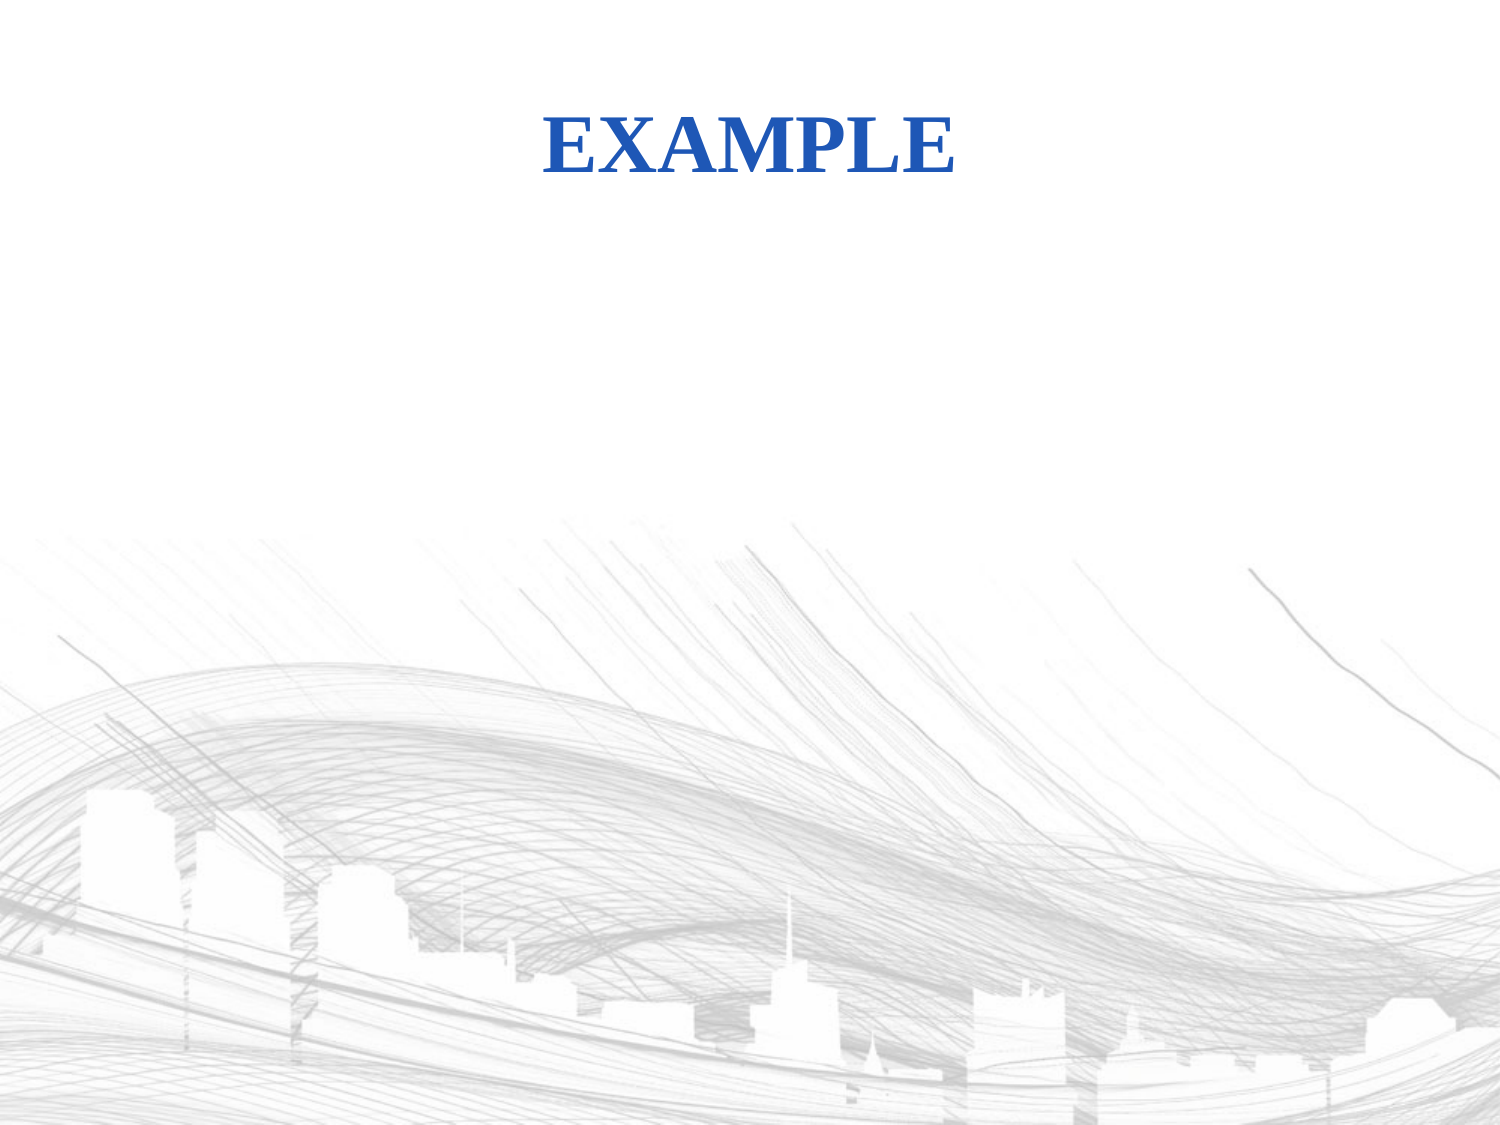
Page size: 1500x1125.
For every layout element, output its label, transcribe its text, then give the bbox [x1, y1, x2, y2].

picture [0, 0, 1500, 1125]
title example [75, 45, 1425, 233]
